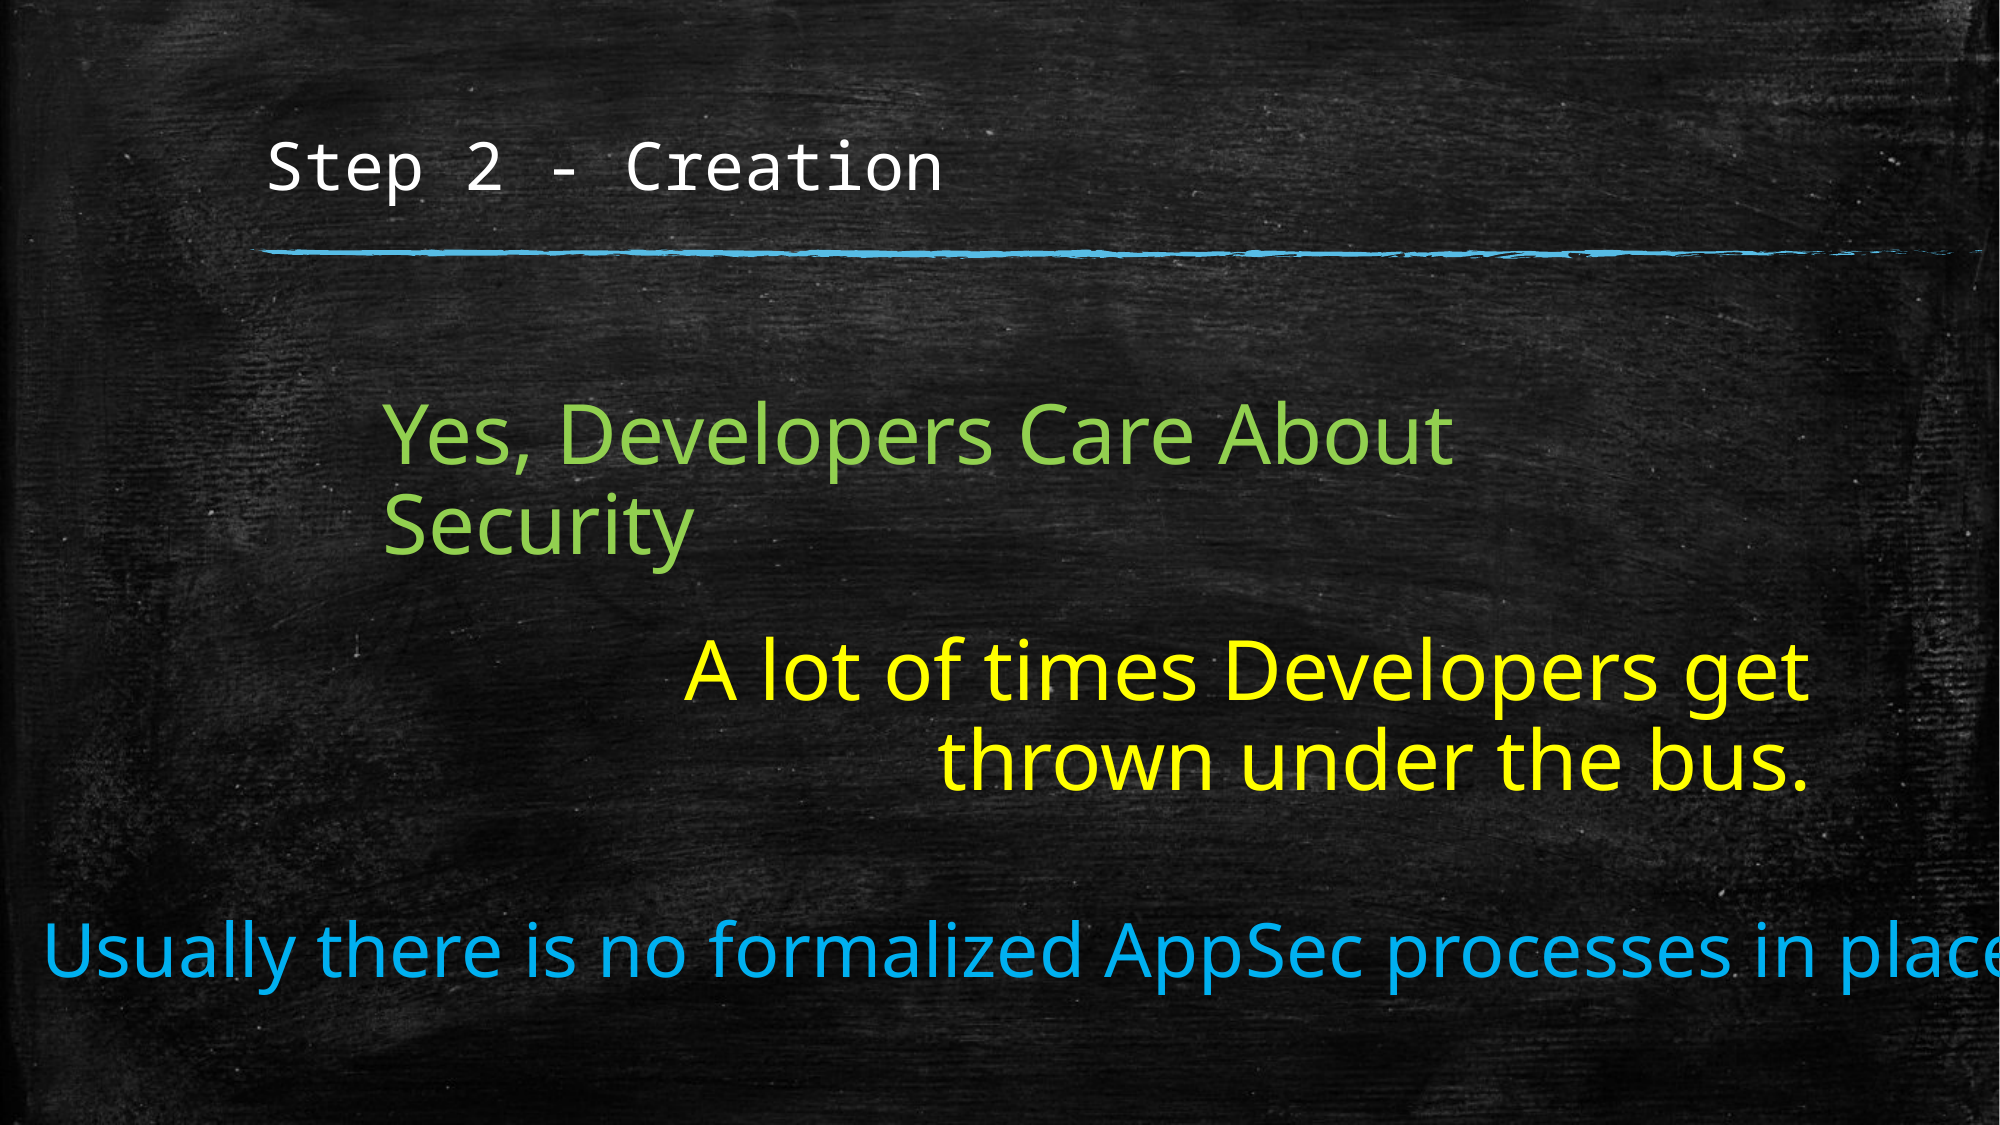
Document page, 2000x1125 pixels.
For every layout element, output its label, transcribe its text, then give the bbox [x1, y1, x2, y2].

text_box A lot of times Developers get thrown under the bus. [444, 621, 1827, 817]
title Step 2 - Creation [249, 45, 1750, 213]
text_box Yes, Developers Care About Security [367, 385, 1750, 580]
text_box Usually there is no formalized AppSec processes in place [26, 895, 2000, 1001]
